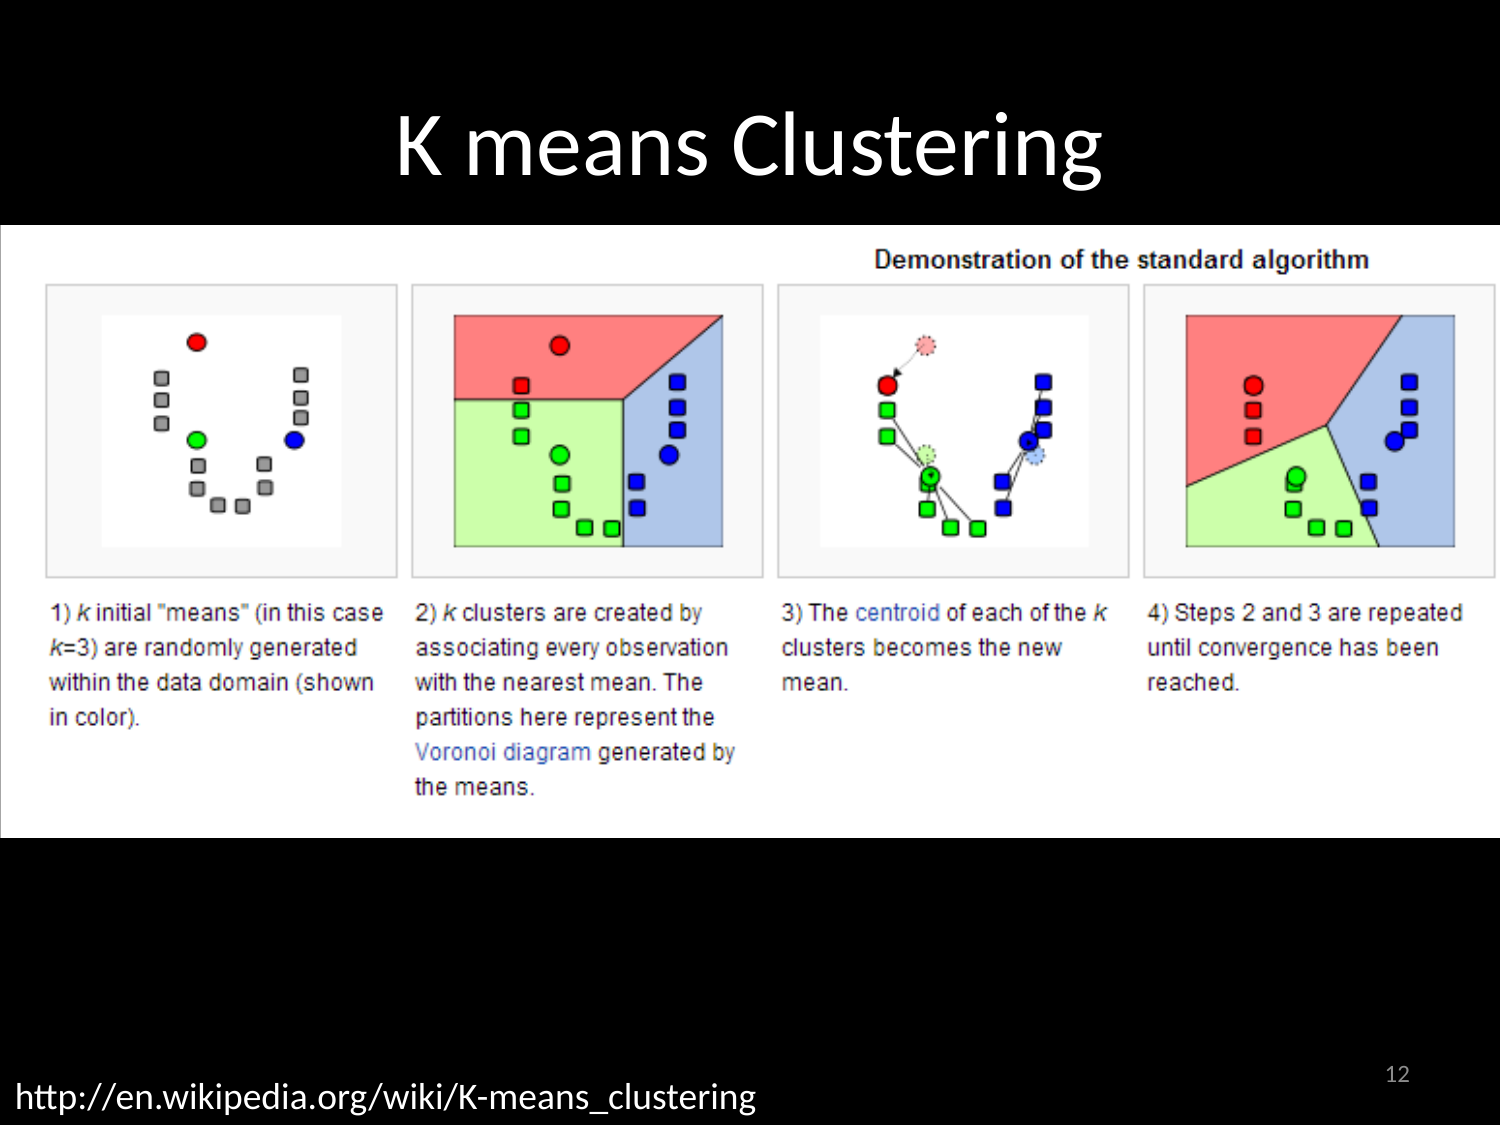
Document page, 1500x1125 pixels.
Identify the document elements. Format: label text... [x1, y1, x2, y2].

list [0, 224, 1500, 838]
slide_number 12 [1074, 1042, 1425, 1103]
text_box http://en.wikipedia.org/wiki/K-means_clustering [0, 1064, 925, 1125]
title K means Clustering [75, 45, 1425, 223]
